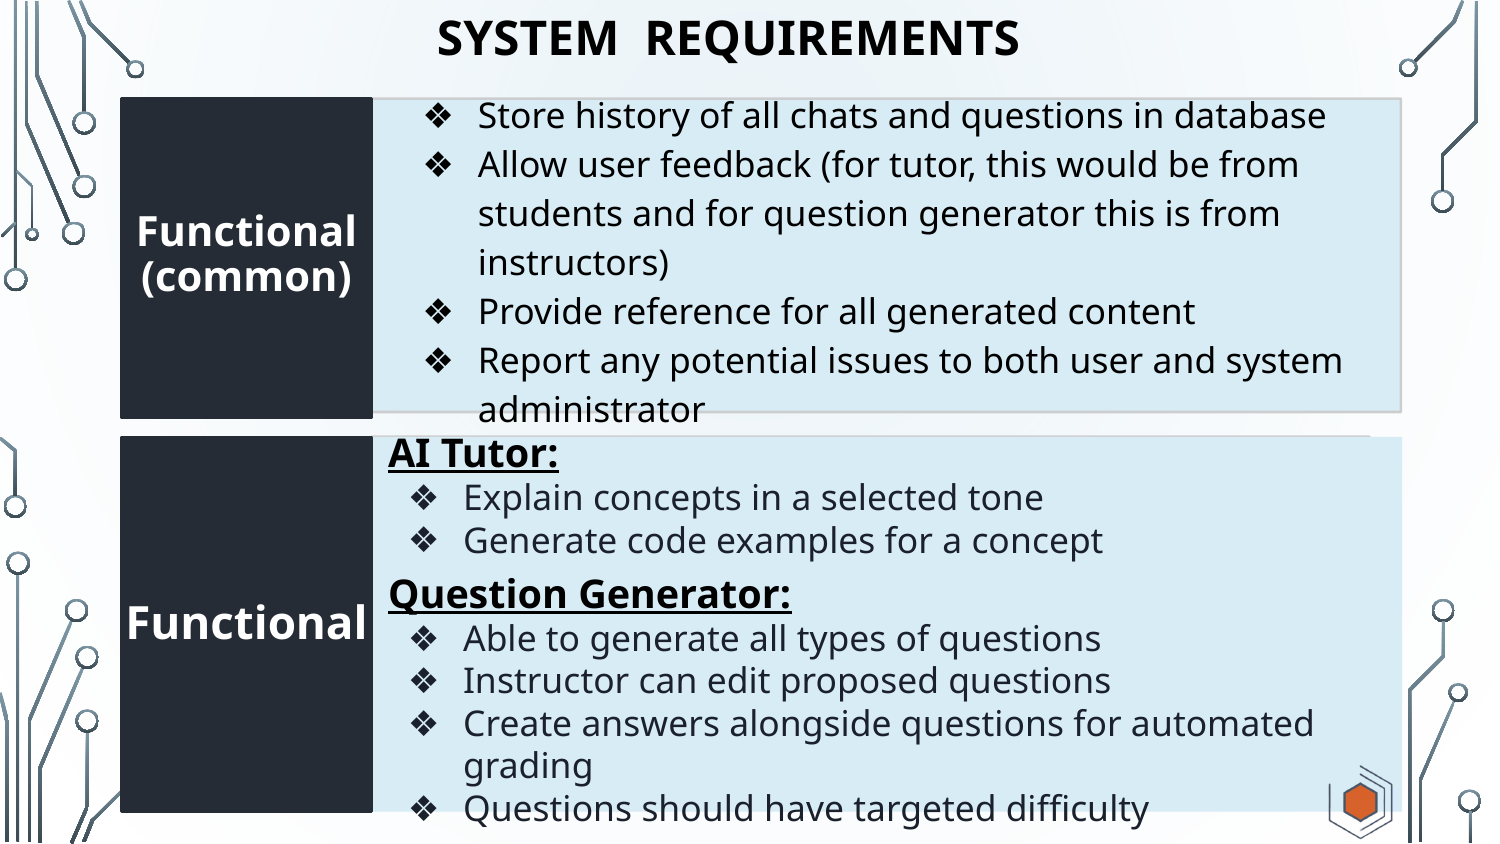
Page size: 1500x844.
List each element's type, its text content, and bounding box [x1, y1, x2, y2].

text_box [113, 98, 1403, 812]
title SYSTEM REQUIREMENTS [425, 0, 1075, 96]
picture [1317, 763, 1403, 844]
